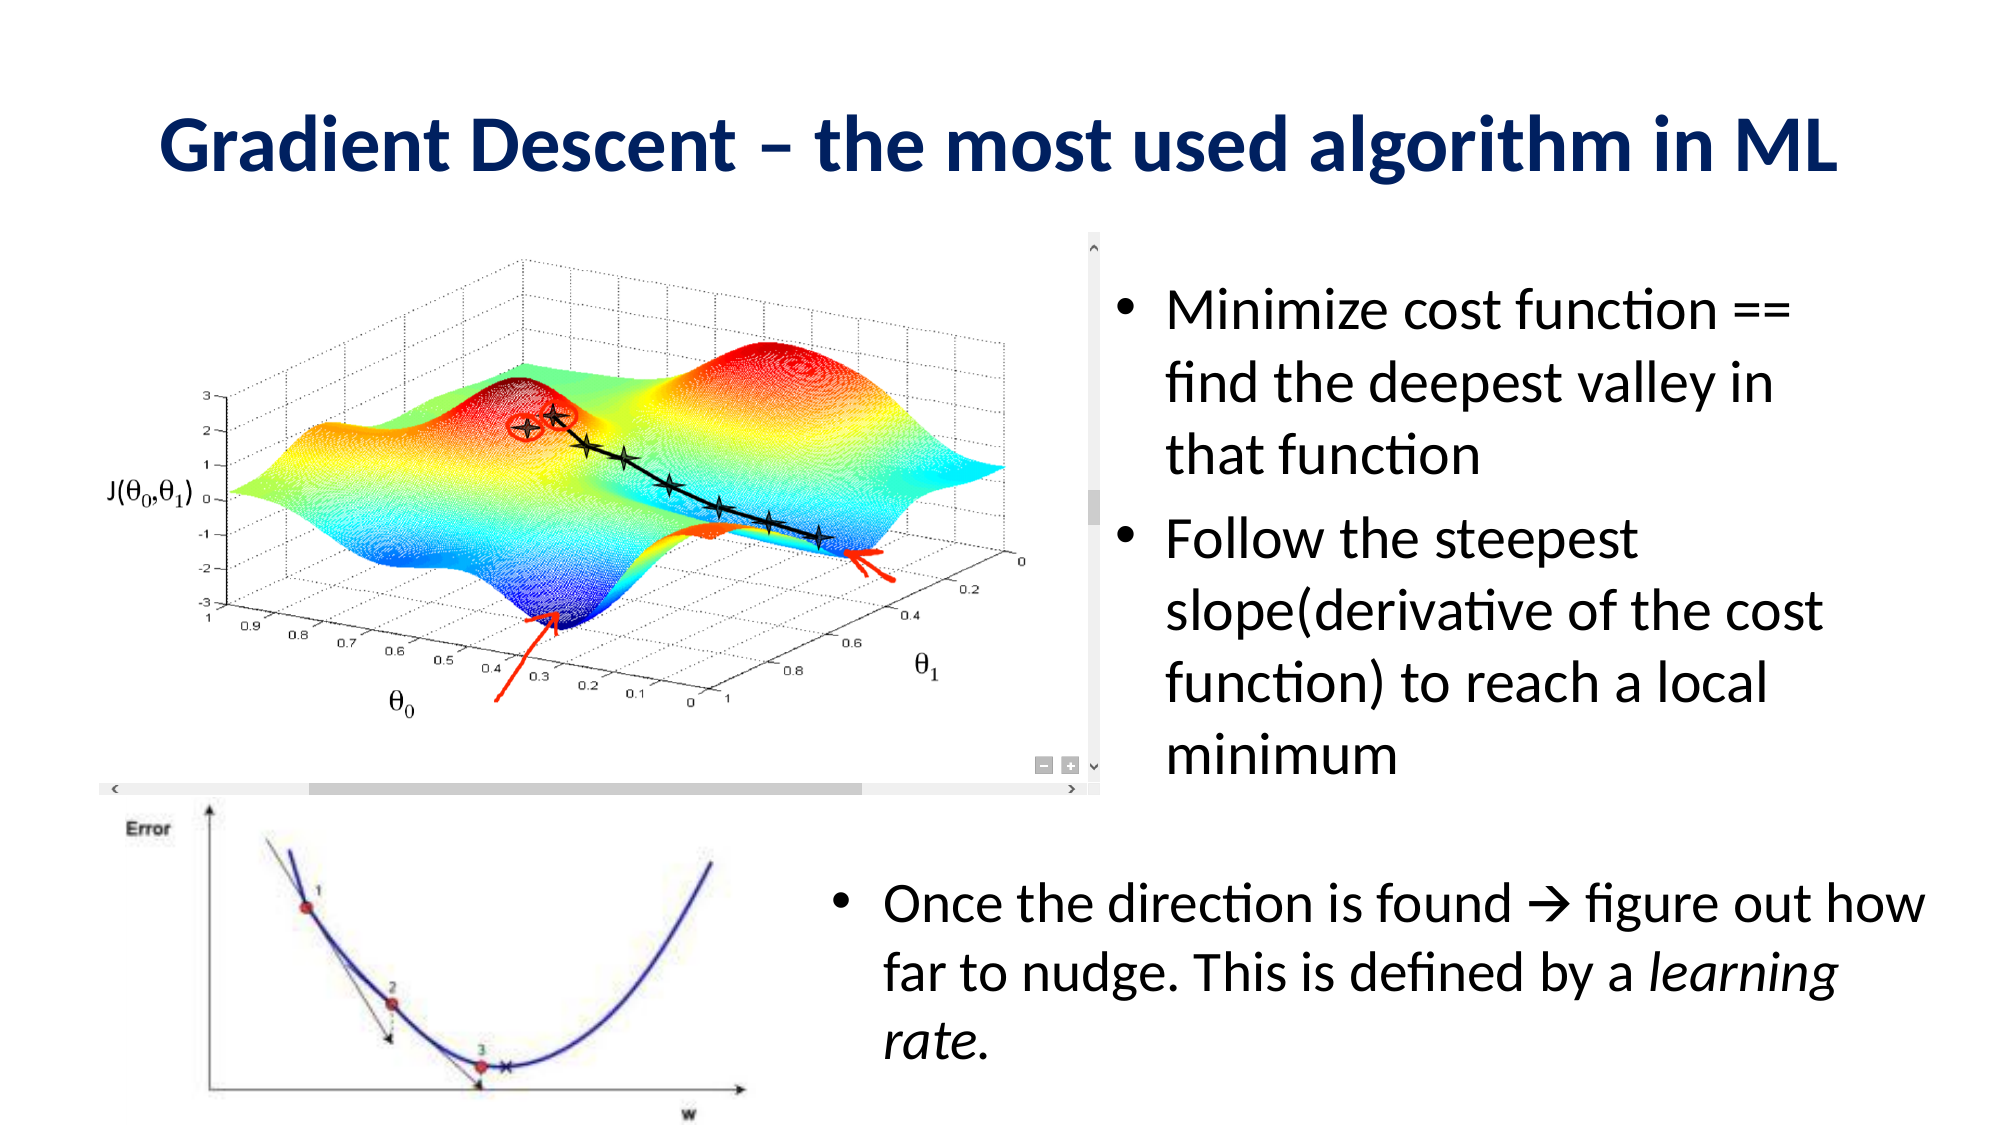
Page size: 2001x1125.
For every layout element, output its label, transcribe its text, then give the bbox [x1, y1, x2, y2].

text_box Once the direction is found 🡪 figure out how far to nudge. This is defined by a learning rate. [816, 857, 1957, 1080]
list Minimize cost function == find the deepest valley in that function Follow the steepest slope(derivative of the cost function) to reach a local minimum [1103, 262, 1900, 798]
picture [99, 232, 1101, 796]
title Gradient Descent – the most used algorithm in ML [99, 45, 1900, 233]
picture [125, 797, 756, 1125]
